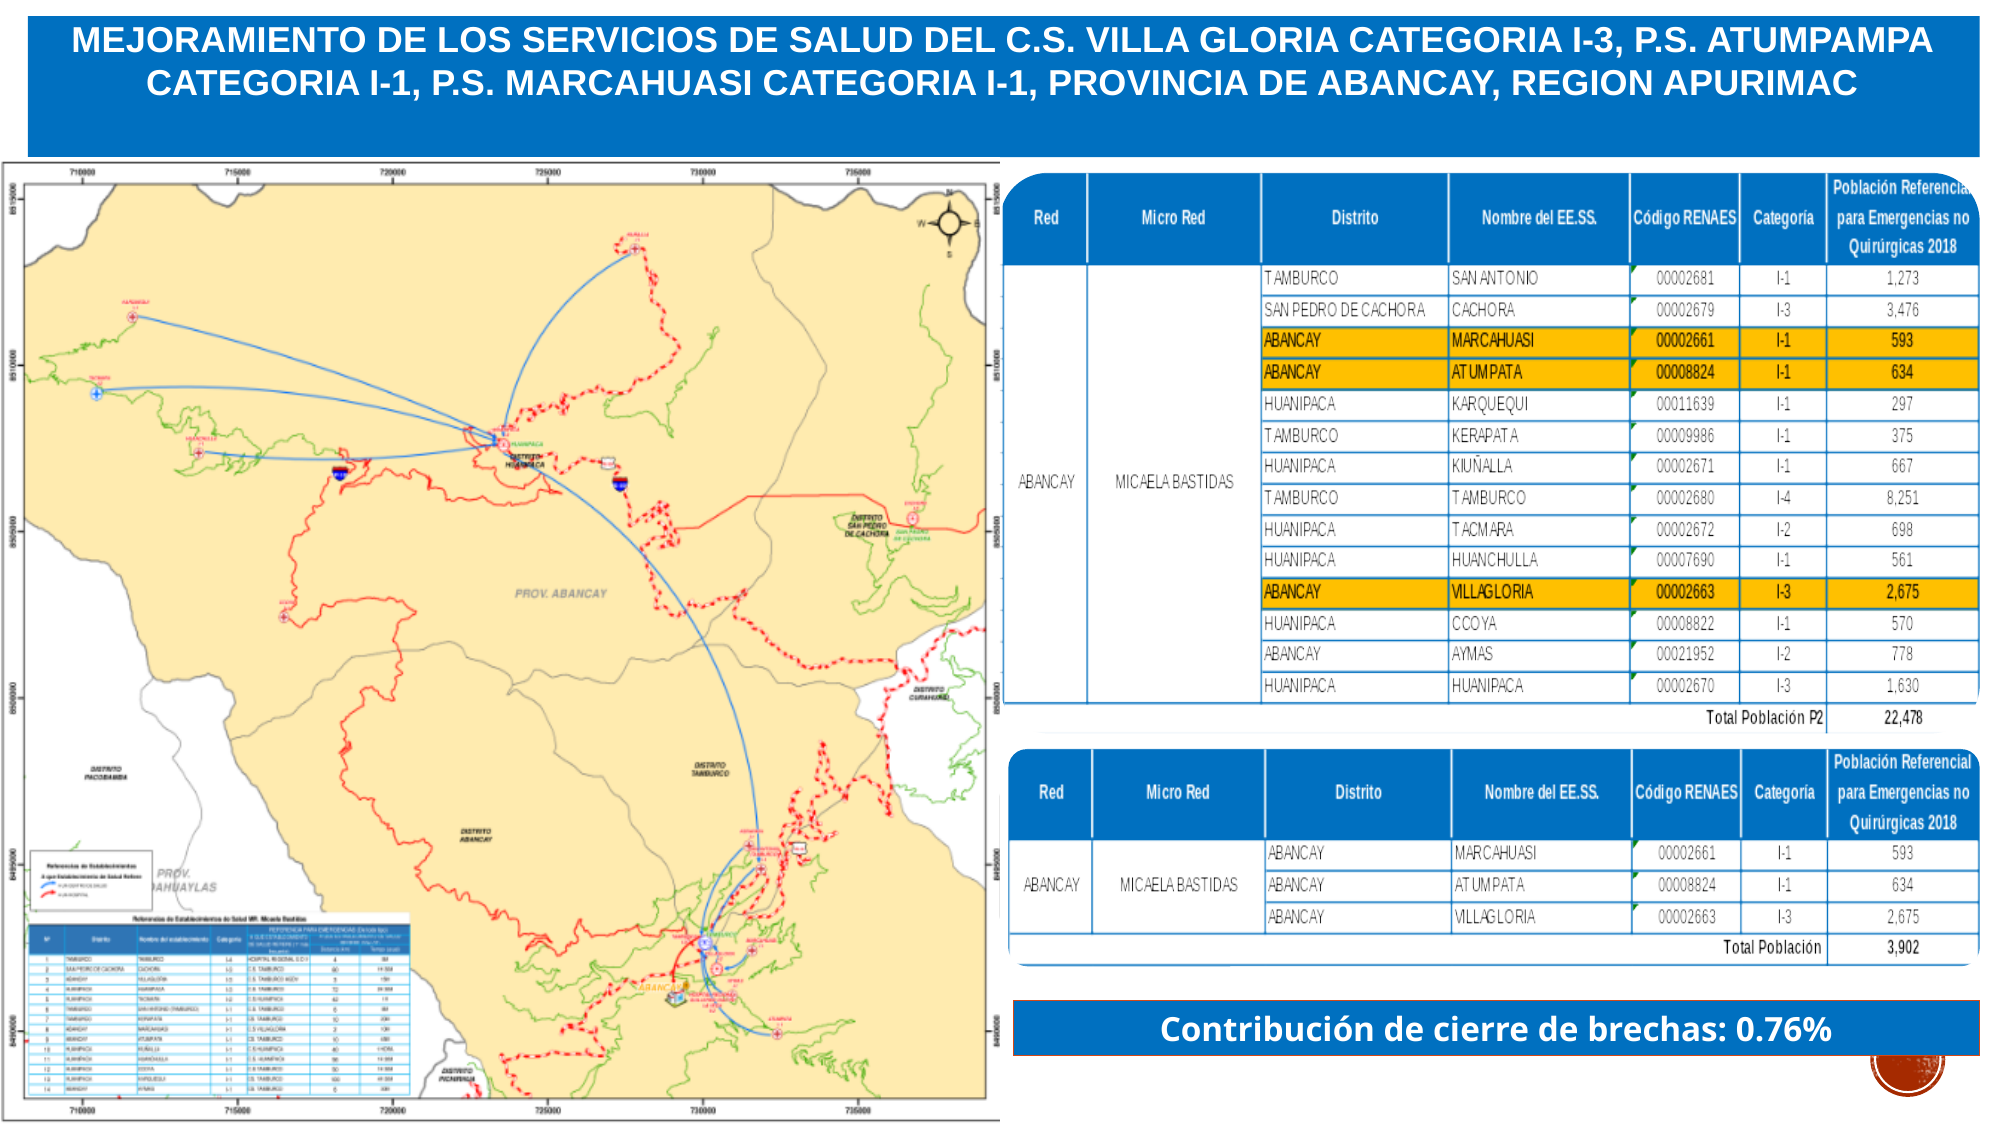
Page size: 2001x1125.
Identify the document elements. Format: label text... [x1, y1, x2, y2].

picture [1008, 749, 1980, 967]
picture [1002, 173, 1979, 733]
picture [0, 157, 1000, 1125]
text_box Contribución de cierre de brechas: 0.76% [1013, 1000, 1980, 1056]
text_box MEJORAMIENTO DE LOS SERVICIOS DE SALUD DEL C.S. VILLA GLORIA CATEGORIA I-3, P.S. ATUMPAMPA CATEGORIA I-1, P.S. MARCAHUASI CATEGORIA I-1, PROVINCIA DE ABANCAY, REGION APURIMAC [27, 16, 1980, 158]
